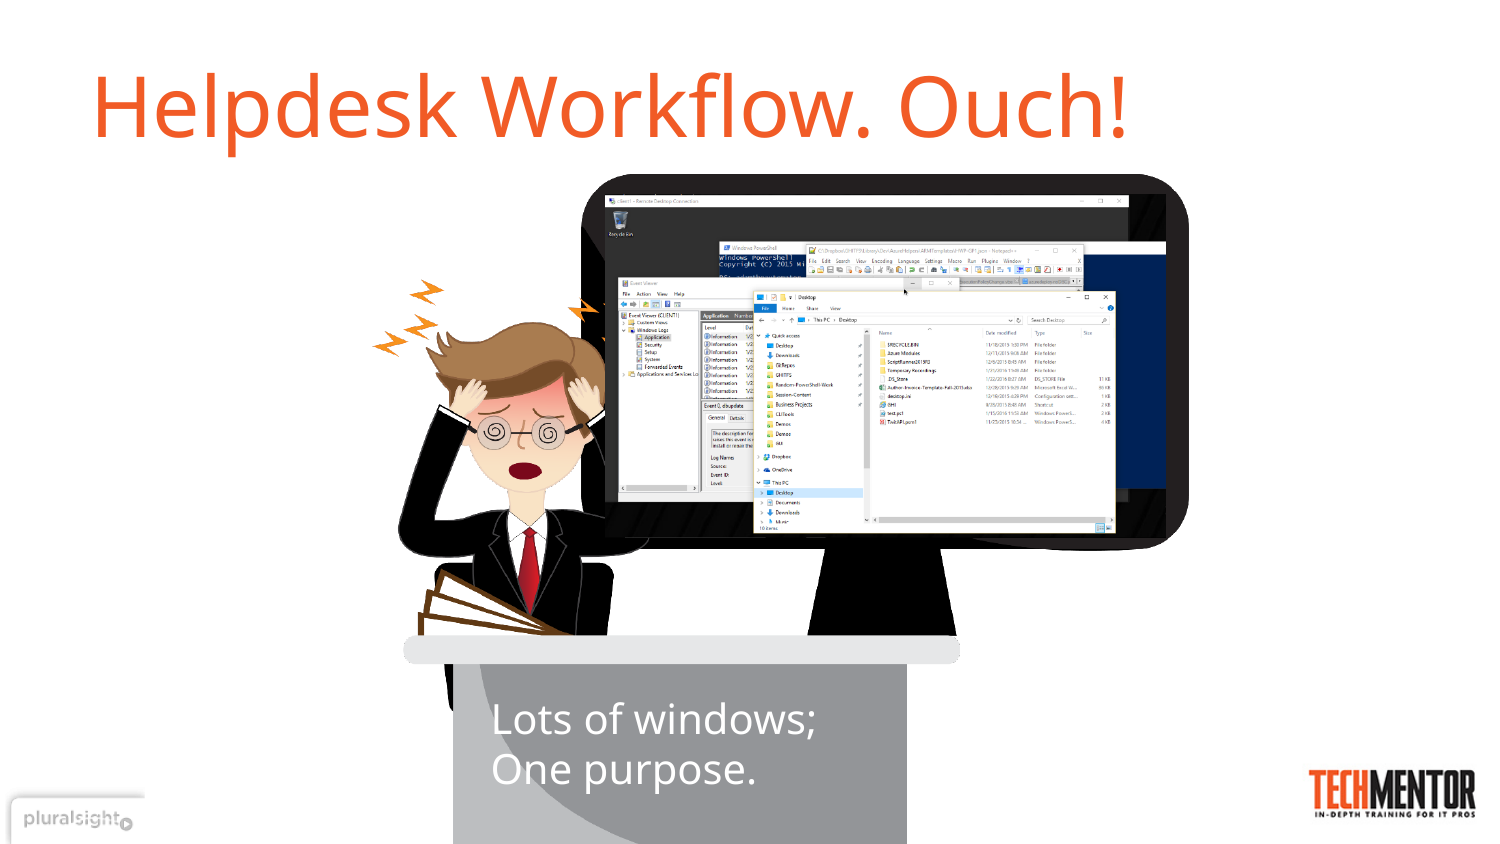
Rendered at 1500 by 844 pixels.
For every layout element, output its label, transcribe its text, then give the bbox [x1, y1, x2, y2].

title Helpdesk Workflow. Ouch! [74, 33, 1426, 175]
picture [0, 0, 1500, 844]
